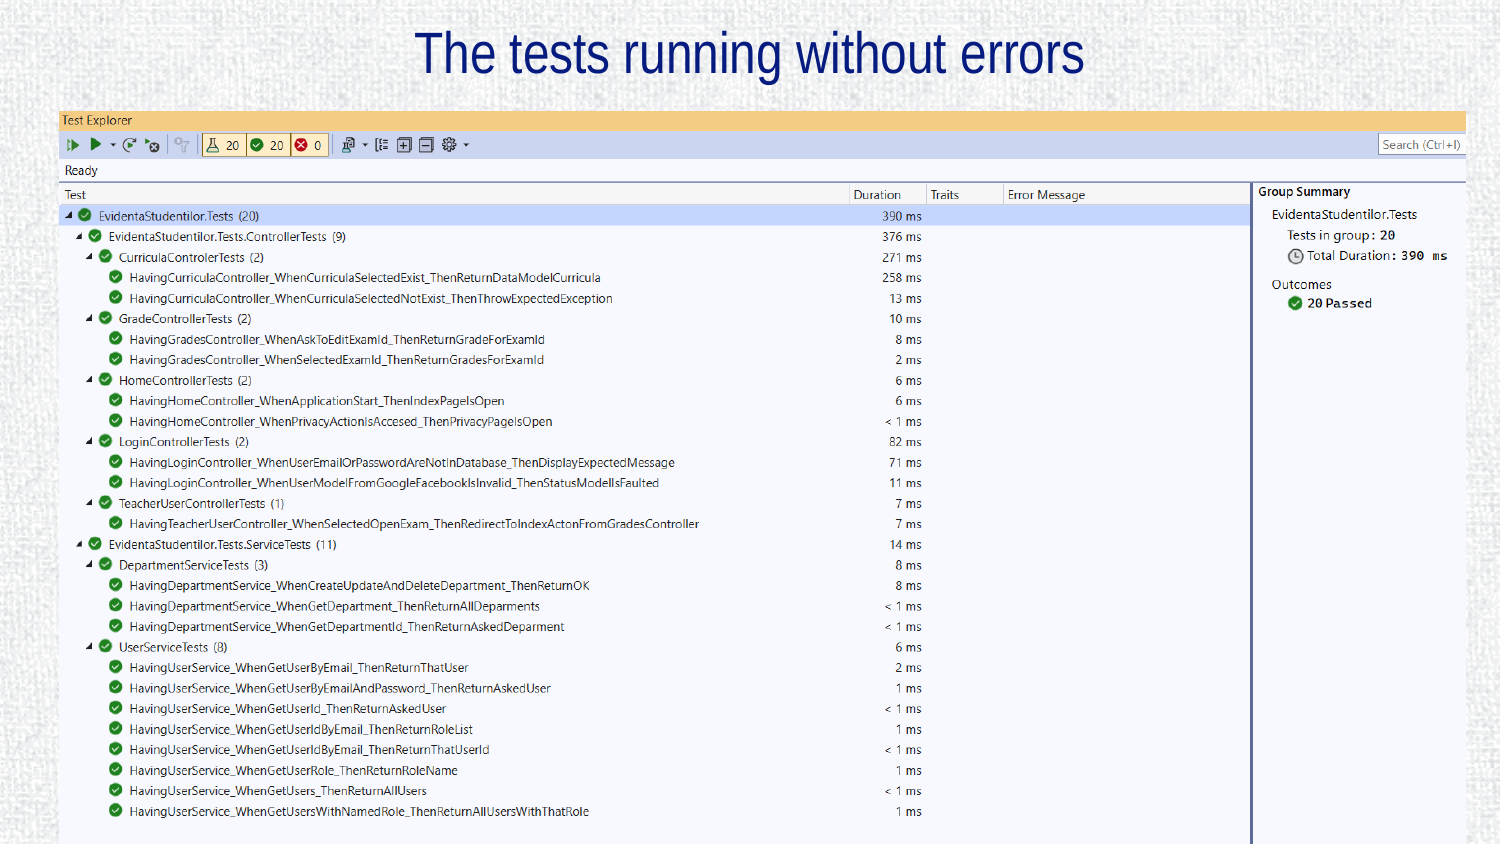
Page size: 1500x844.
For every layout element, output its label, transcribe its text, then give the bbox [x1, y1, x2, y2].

picture [59, 111, 1466, 844]
title The tests running without errors [0, 0, 1500, 112]
